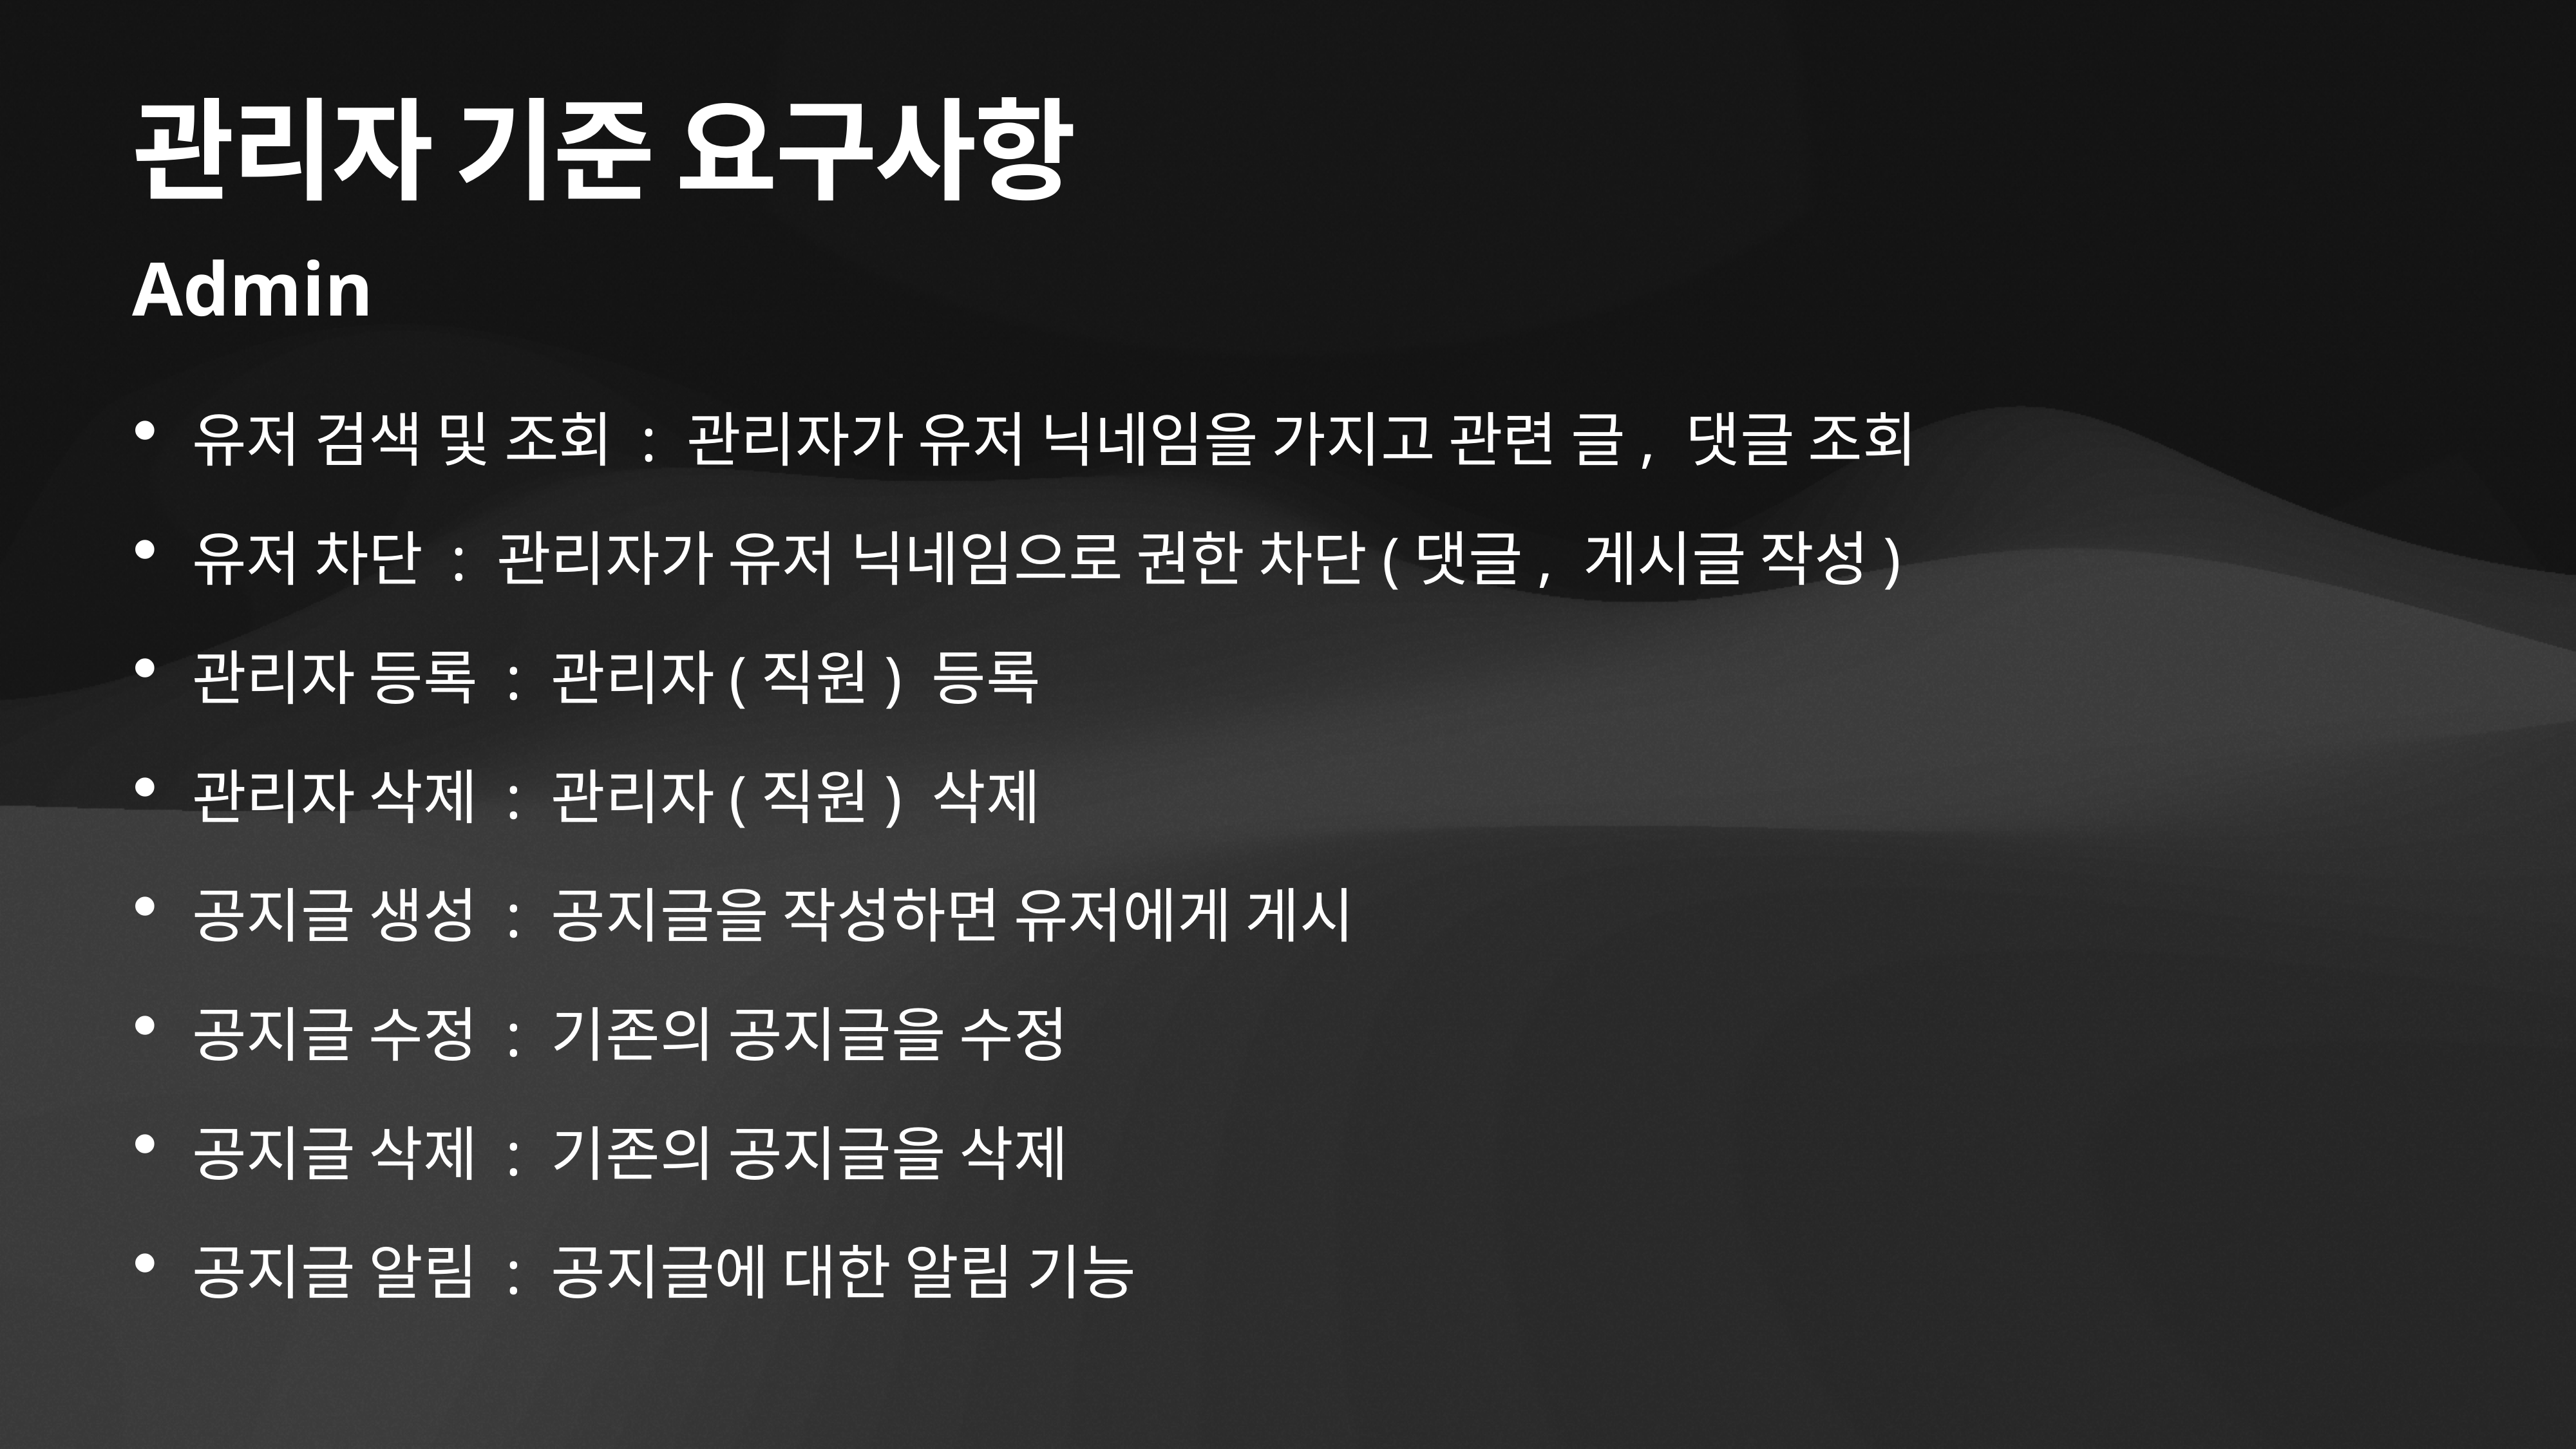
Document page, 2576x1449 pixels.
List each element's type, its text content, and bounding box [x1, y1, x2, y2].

list Admin [127, 236, 2449, 337]
picture [0, 0, 2576, 1449]
list 유저 검색 및 조회 : 관리자가 유저 닉네임을 가지고 관련 글, 댓글 조회 유저 차단 : 관리자가 유저 닉네임으로 권한 차단(댓글, 게시글 작성) 관리자 등록 : 관리자(직원) 등록 관리자 삭제 : 관리자(직원) 삭제 공지글 생성 : 공지글을 작성하면 유저에게 게시 공지글 수정 : 기존의 공지글을 수정 공지글 삭제 : 기존의 공지글을 삭제 공지글 알림 : 공지글에 대한 알림 기능 [127, 404, 2449, 1365]
title 관리자 기준 요구사항 [127, 100, 2449, 236]
